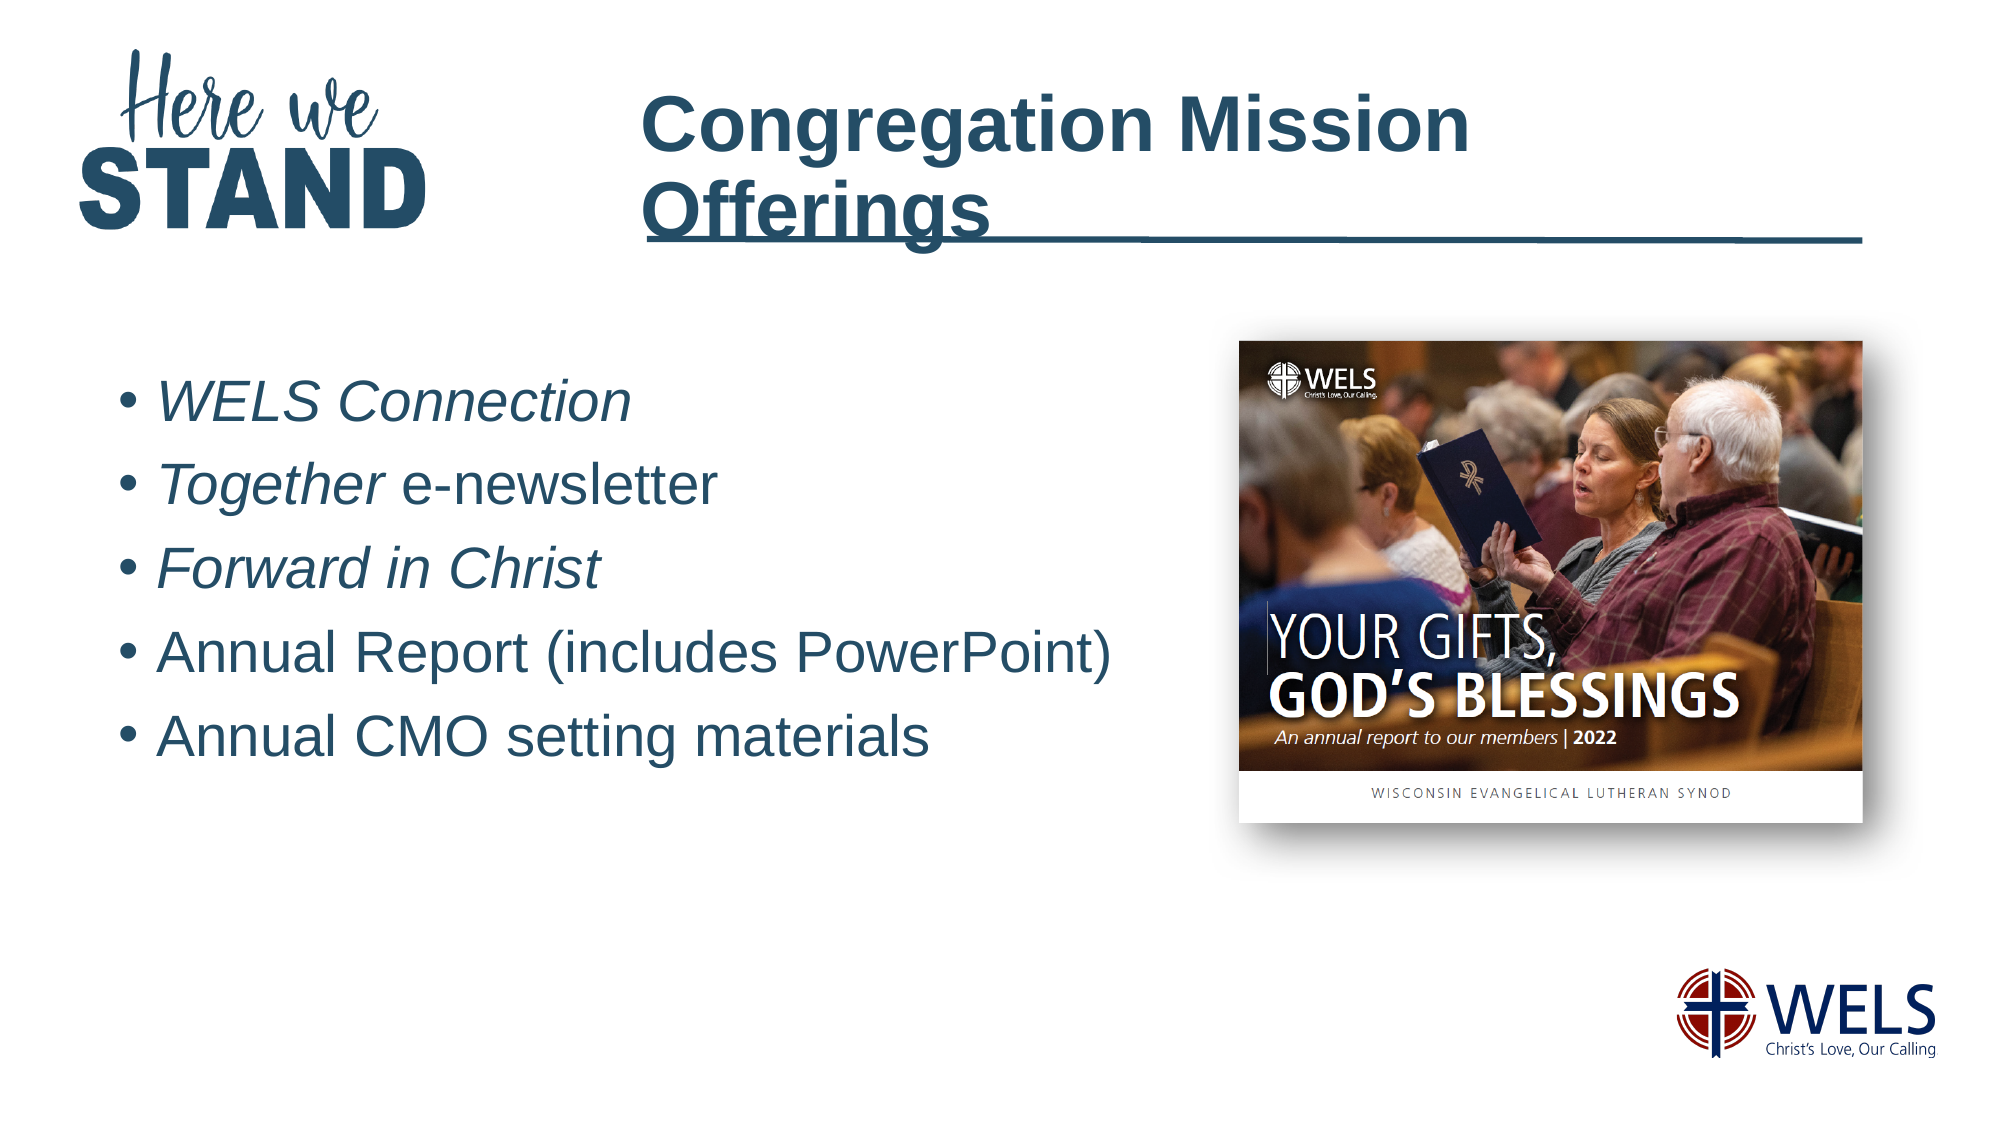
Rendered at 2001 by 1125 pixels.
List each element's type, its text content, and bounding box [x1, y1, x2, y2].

title Congregation Mission Offerings [625, 59, 1863, 278]
list WELS Connection Together e-newsletter Forward in Christ Annual Report (includes PowerPoint) Annual CMO setting materials [103, 363, 1829, 1014]
picture [1239, 340, 1863, 823]
